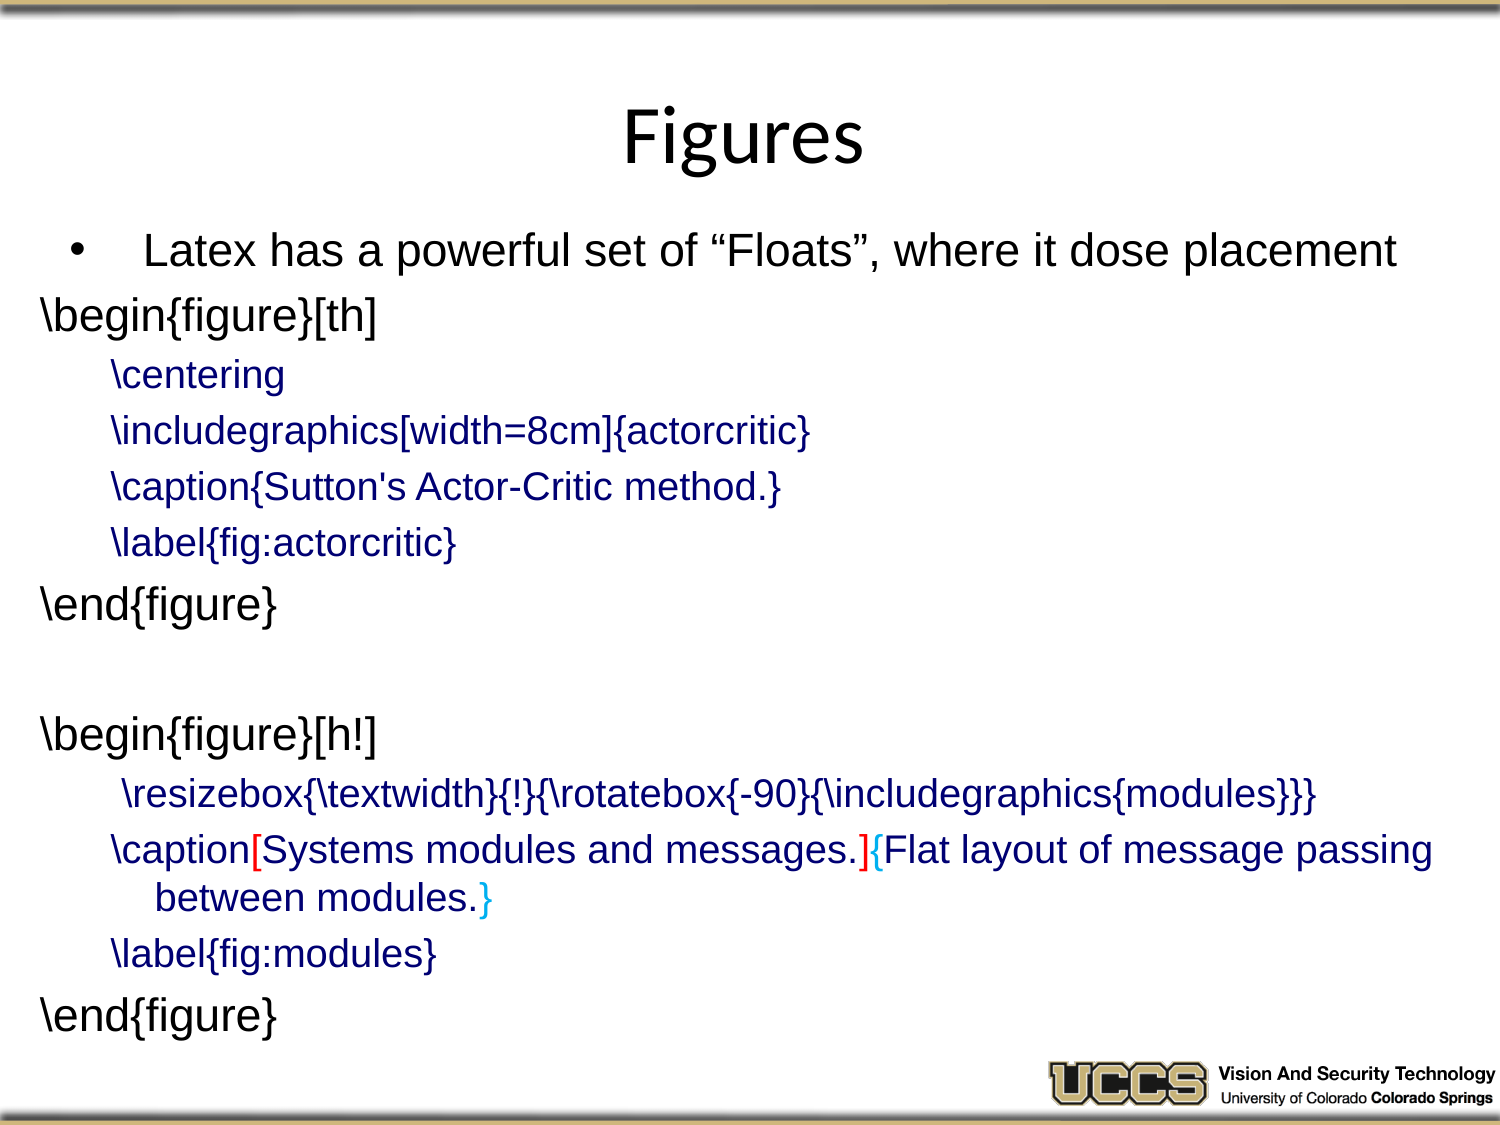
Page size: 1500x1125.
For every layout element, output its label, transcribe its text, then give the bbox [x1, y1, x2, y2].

title Figures [24, 37, 1463, 188]
picture [1039, 1053, 1500, 1116]
list Latex has a powerful set of “Floats”, where it dose placement \begin{figure}[th] \centering \includegraphics[width=8cm]{actorcritic} \caption{Sutton's Actor-Critic method.} \label{fig:actorcritic} \end{figure} \begin{figure}[h!] \resizebox{\textwidth}{!}{\rotatebox{-90}{\includegraphics{modules}}} \caption[Systems modules and messages.]{Flat layout of message passing between modules.} \label{fig:modules} \end{figure} [24, 212, 1463, 1054]
